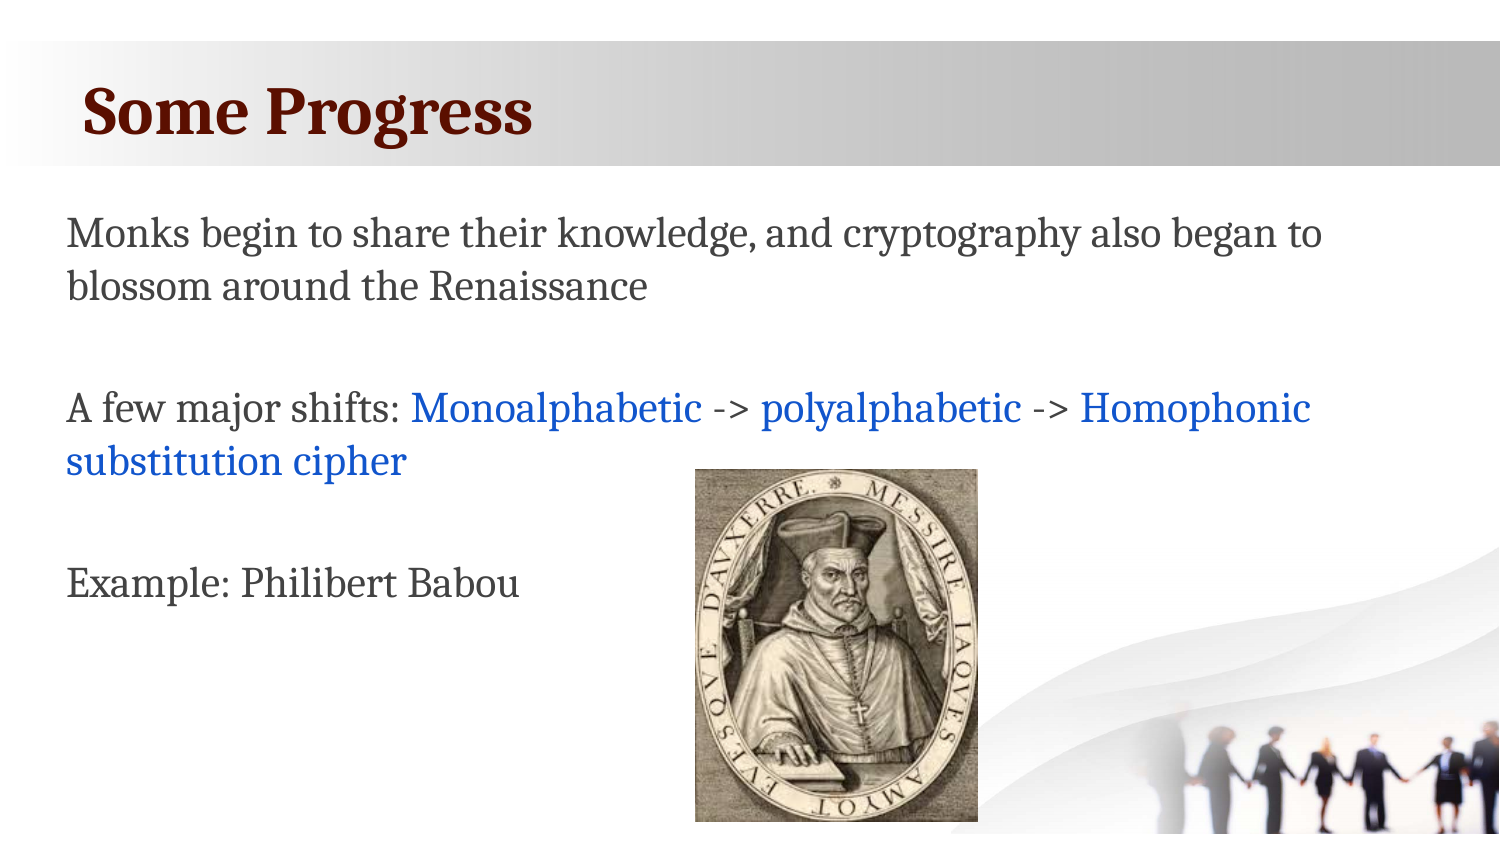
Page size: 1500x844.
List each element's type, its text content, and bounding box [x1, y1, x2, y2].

list Monks begin to share their knowledge, and cryptography also began to blossom around the Renaissance A few major shifts: Monoalphabetic -> polyalphabetic -> Homophonic substitution cipher Example: Philibert Babou [50, 188, 1450, 750]
title Some Progress [69, 50, 1468, 145]
picture [695, 469, 1499, 834]
